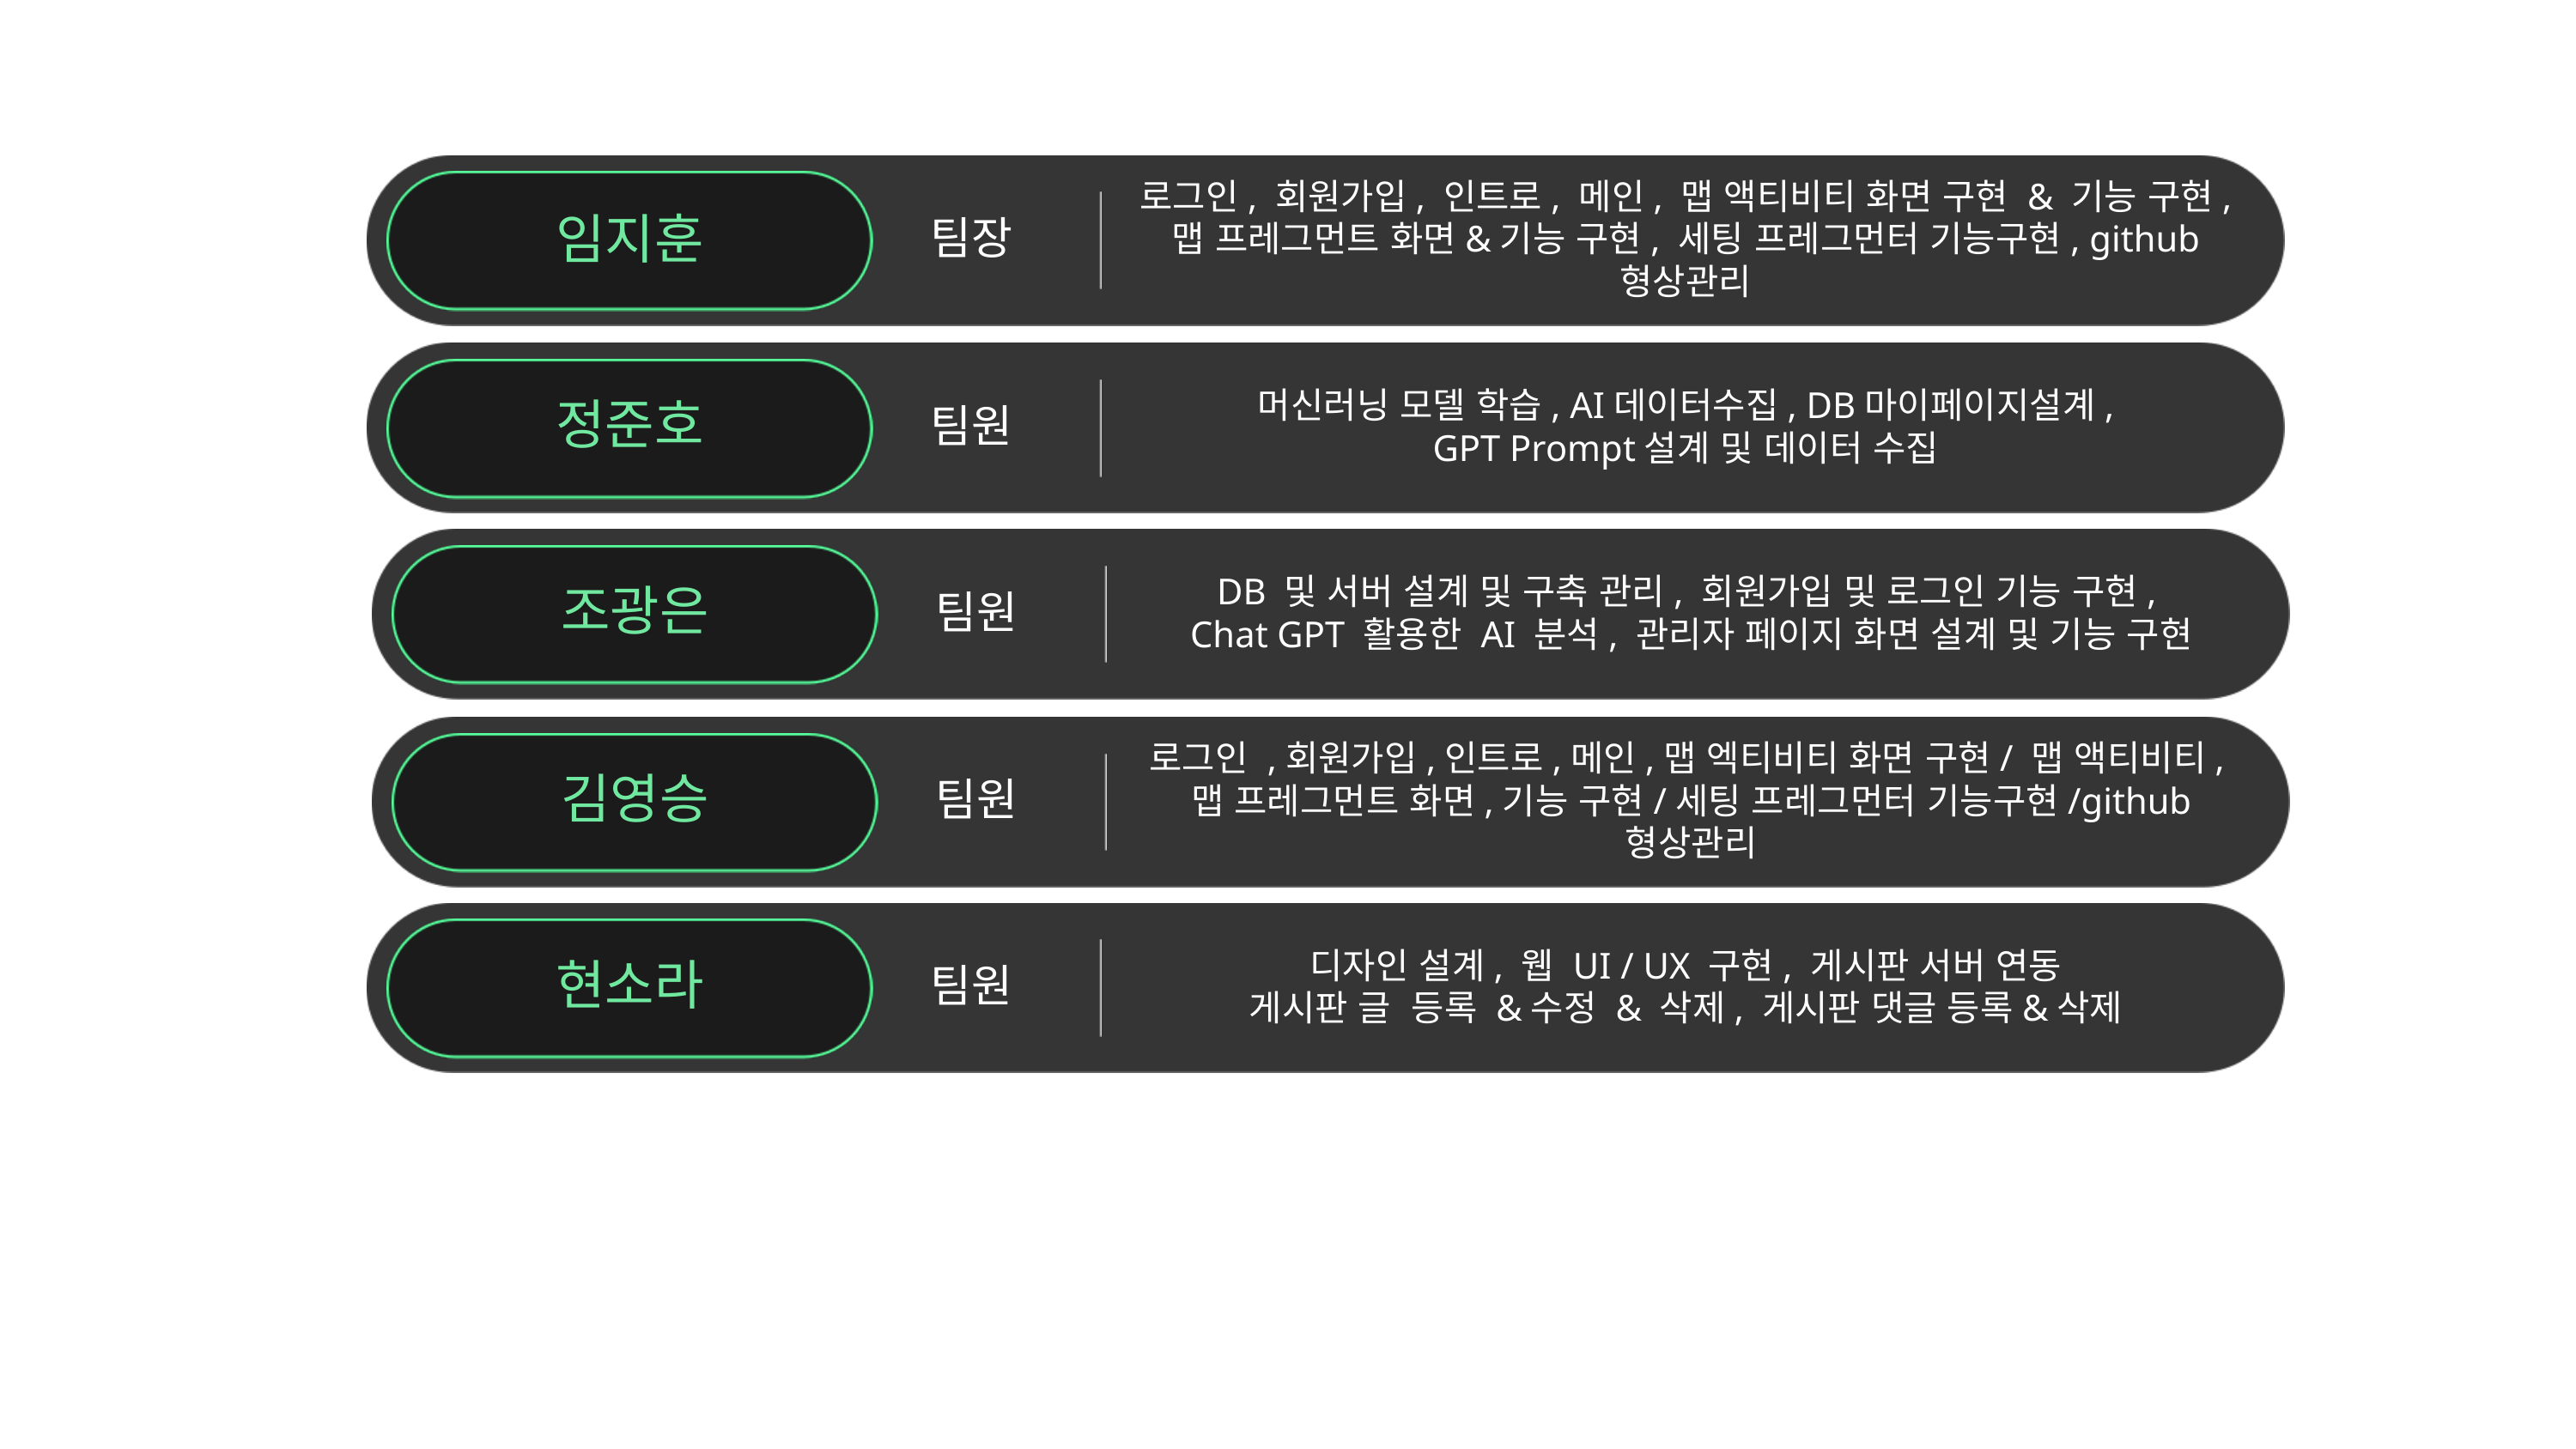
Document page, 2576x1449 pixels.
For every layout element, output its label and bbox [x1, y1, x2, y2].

picture [372, 717, 2290, 888]
picture [372, 529, 2290, 700]
picture [366, 155, 2285, 326]
picture [366, 902, 2285, 1074]
picture [366, 343, 2285, 514]
